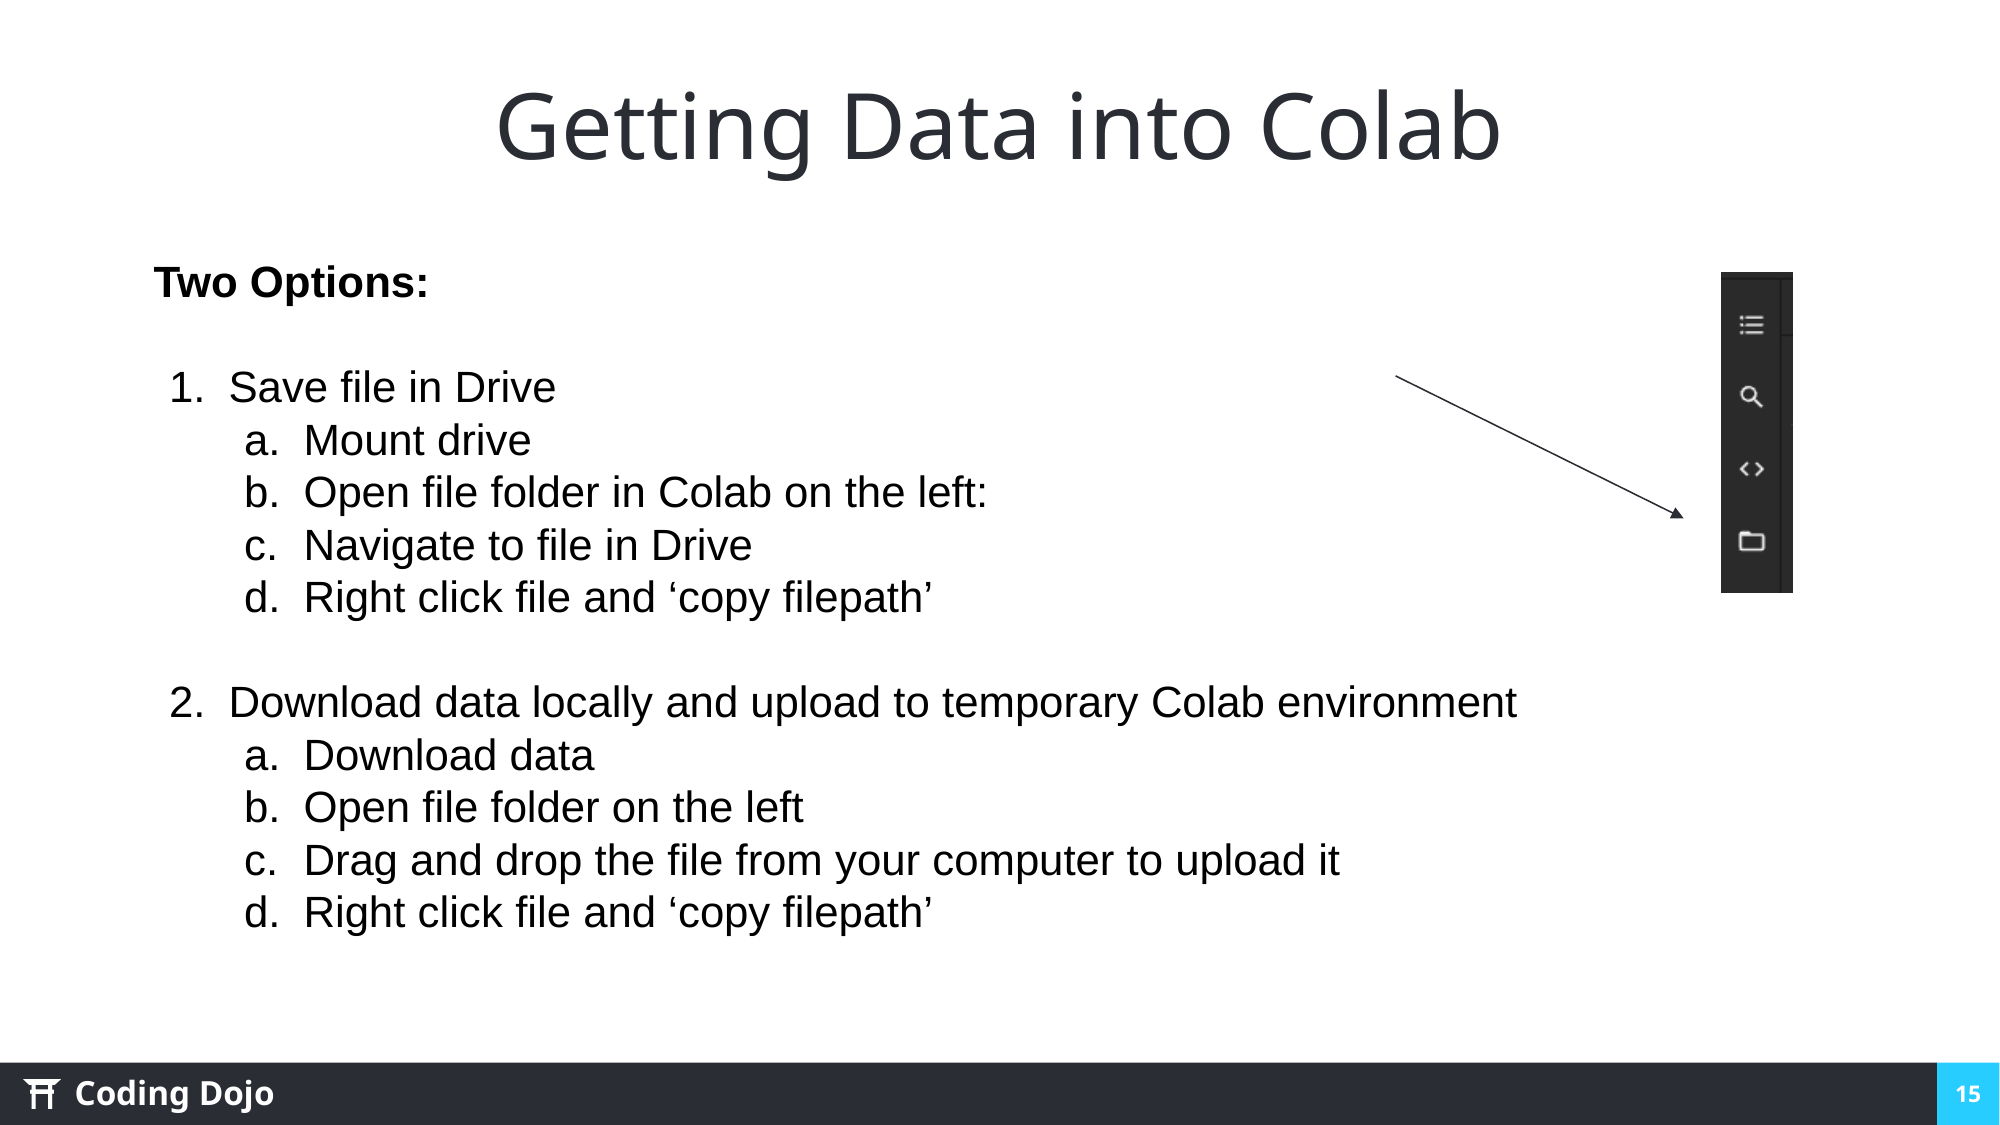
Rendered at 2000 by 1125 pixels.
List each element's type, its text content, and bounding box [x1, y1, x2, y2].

text_box Two Options: Save file in Drive Mount drive Open file folder in Colab on the left: Navigate to file in Drive Right click file and ‘copy filepath’ Download data locally and upload to temporary Colab environment Download data Open file folder on the left Drag and drop the file from your computer to upload it Right click file and ‘copy filepath’ [138, 238, 1602, 952]
picture [1721, 271, 1793, 593]
title Getting Data into Colab [138, 29, 1861, 217]
picture [21, 1073, 63, 1115]
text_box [1395, 375, 1684, 519]
